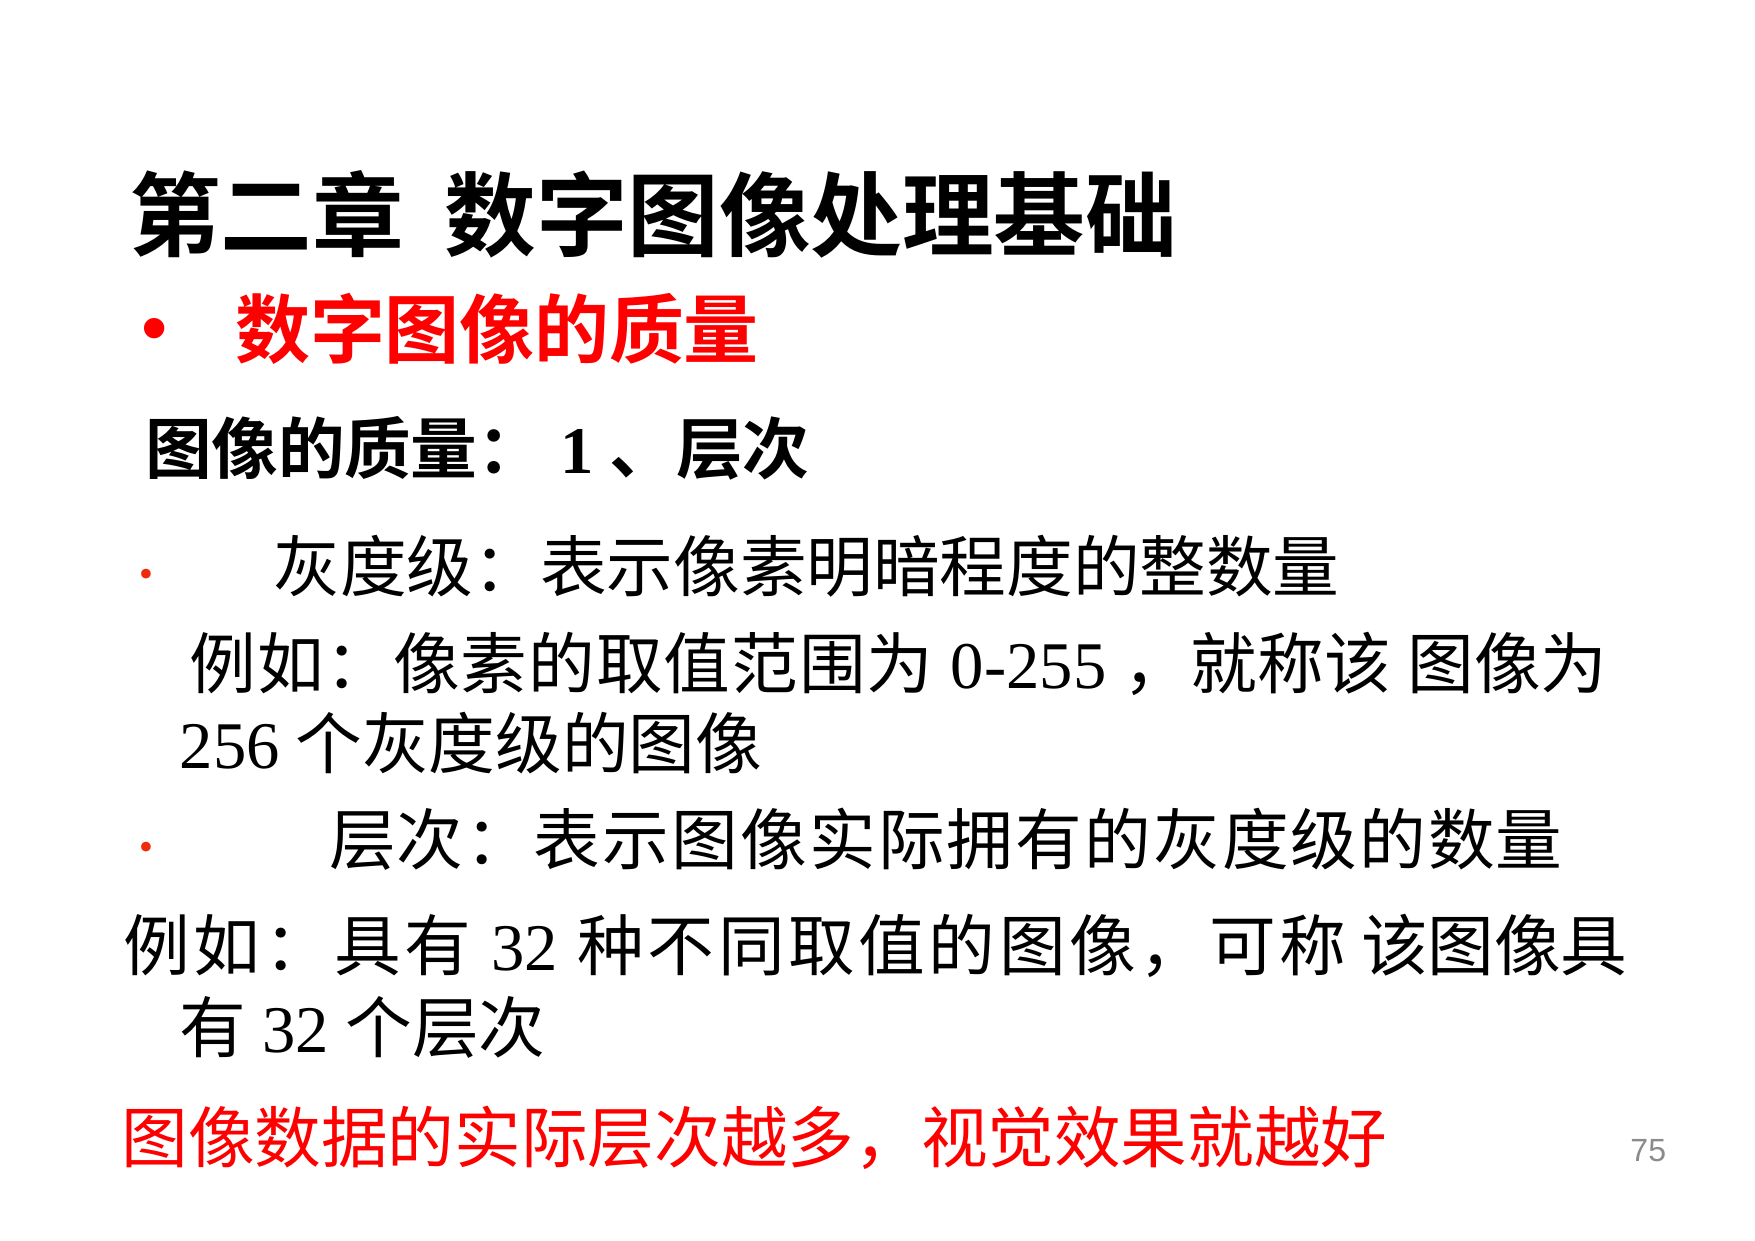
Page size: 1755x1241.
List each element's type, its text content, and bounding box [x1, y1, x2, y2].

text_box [114, 95, 1707, 381]
slide_number 75 [1256, 1129, 1667, 1217]
text_box • 灰度级：表示像素明暗程度的整数量 例如：像素的取值范围为0-255，就称该 图像为256个灰度级的图像 • 层次：表示图像实际拥有的灰度级的数量 例如：具有32种不同取值的图像，可称 该图像具有32个层次 图像数据的实际层次越多，视觉效果就越好 [121, 524, 1690, 1176]
title 图像的质量：1、层次 [129, 399, 995, 623]
